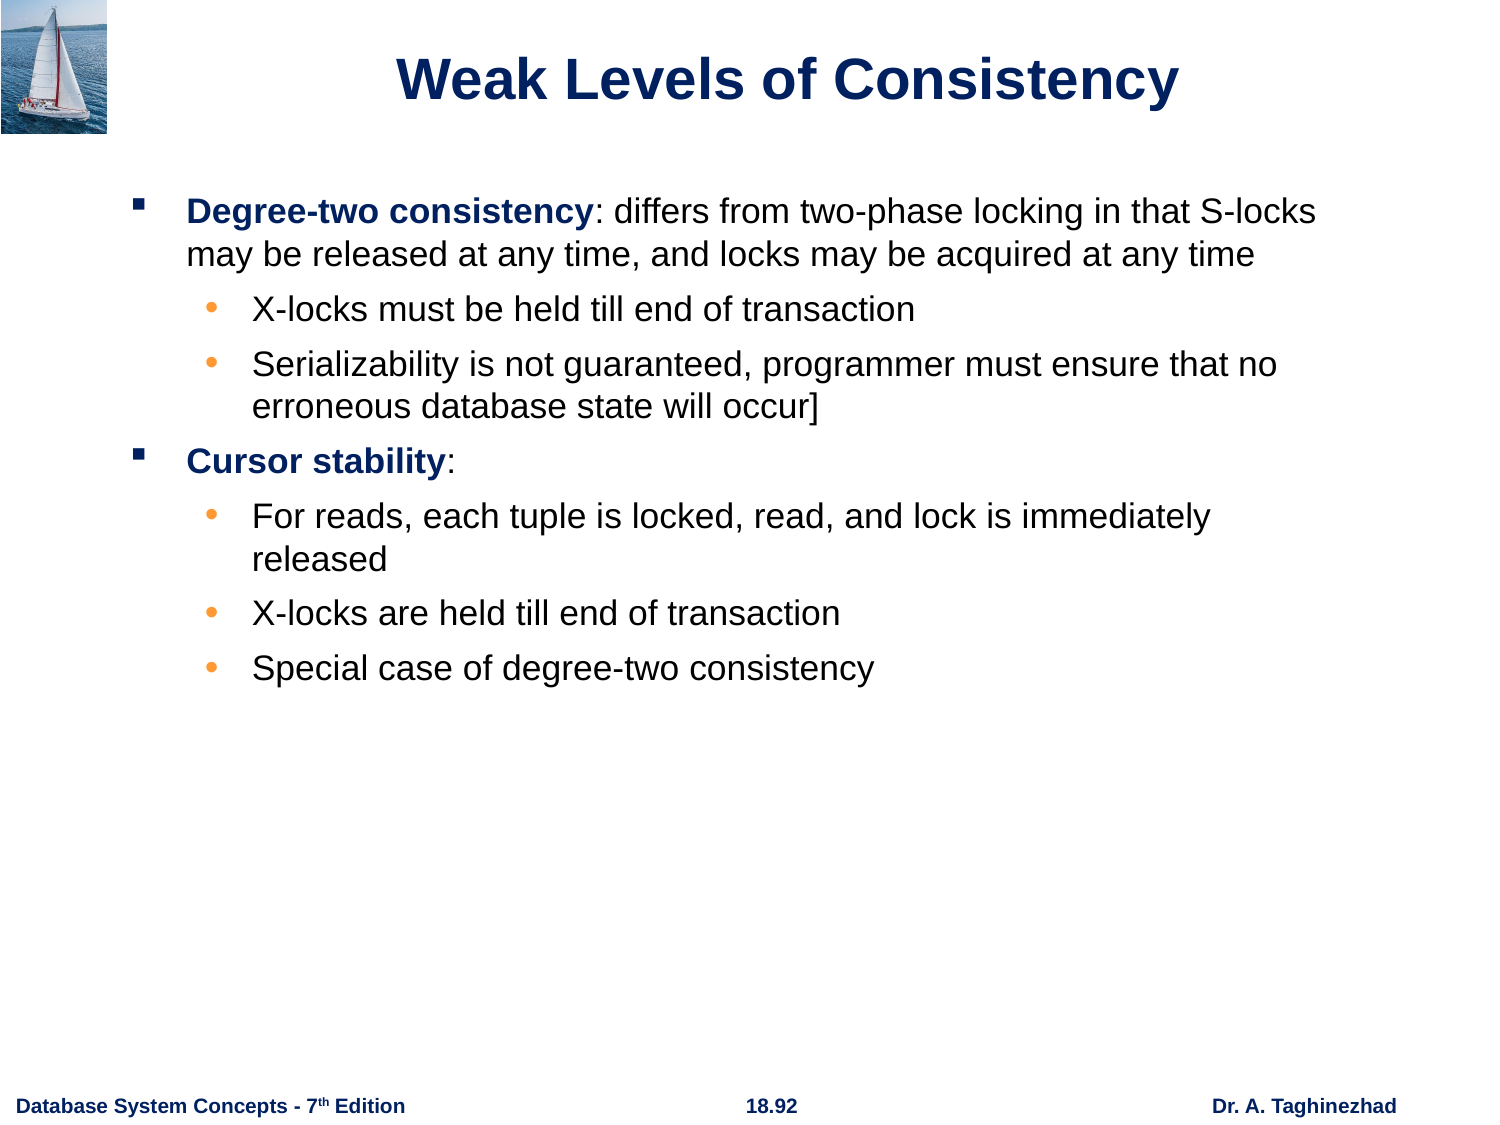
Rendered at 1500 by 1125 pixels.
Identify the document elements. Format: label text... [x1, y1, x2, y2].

picture [1, 0, 107, 134]
title Weak Levels of Consistency [125, 18, 1452, 120]
list Degree-two consistency: differs from two-phase locking in that S-locks may be released at any time, and locks may be acquired at any time X-locks must be held till end of transaction Serializability is not guaranteed, programmer must ensure that no erroneous database state will occur] Cursor stability: For reads, each tuple is locked, read, and lock is immediately released X-locks are held till end of transaction Special case of degree-two consistency [115, 180, 1350, 1062]
